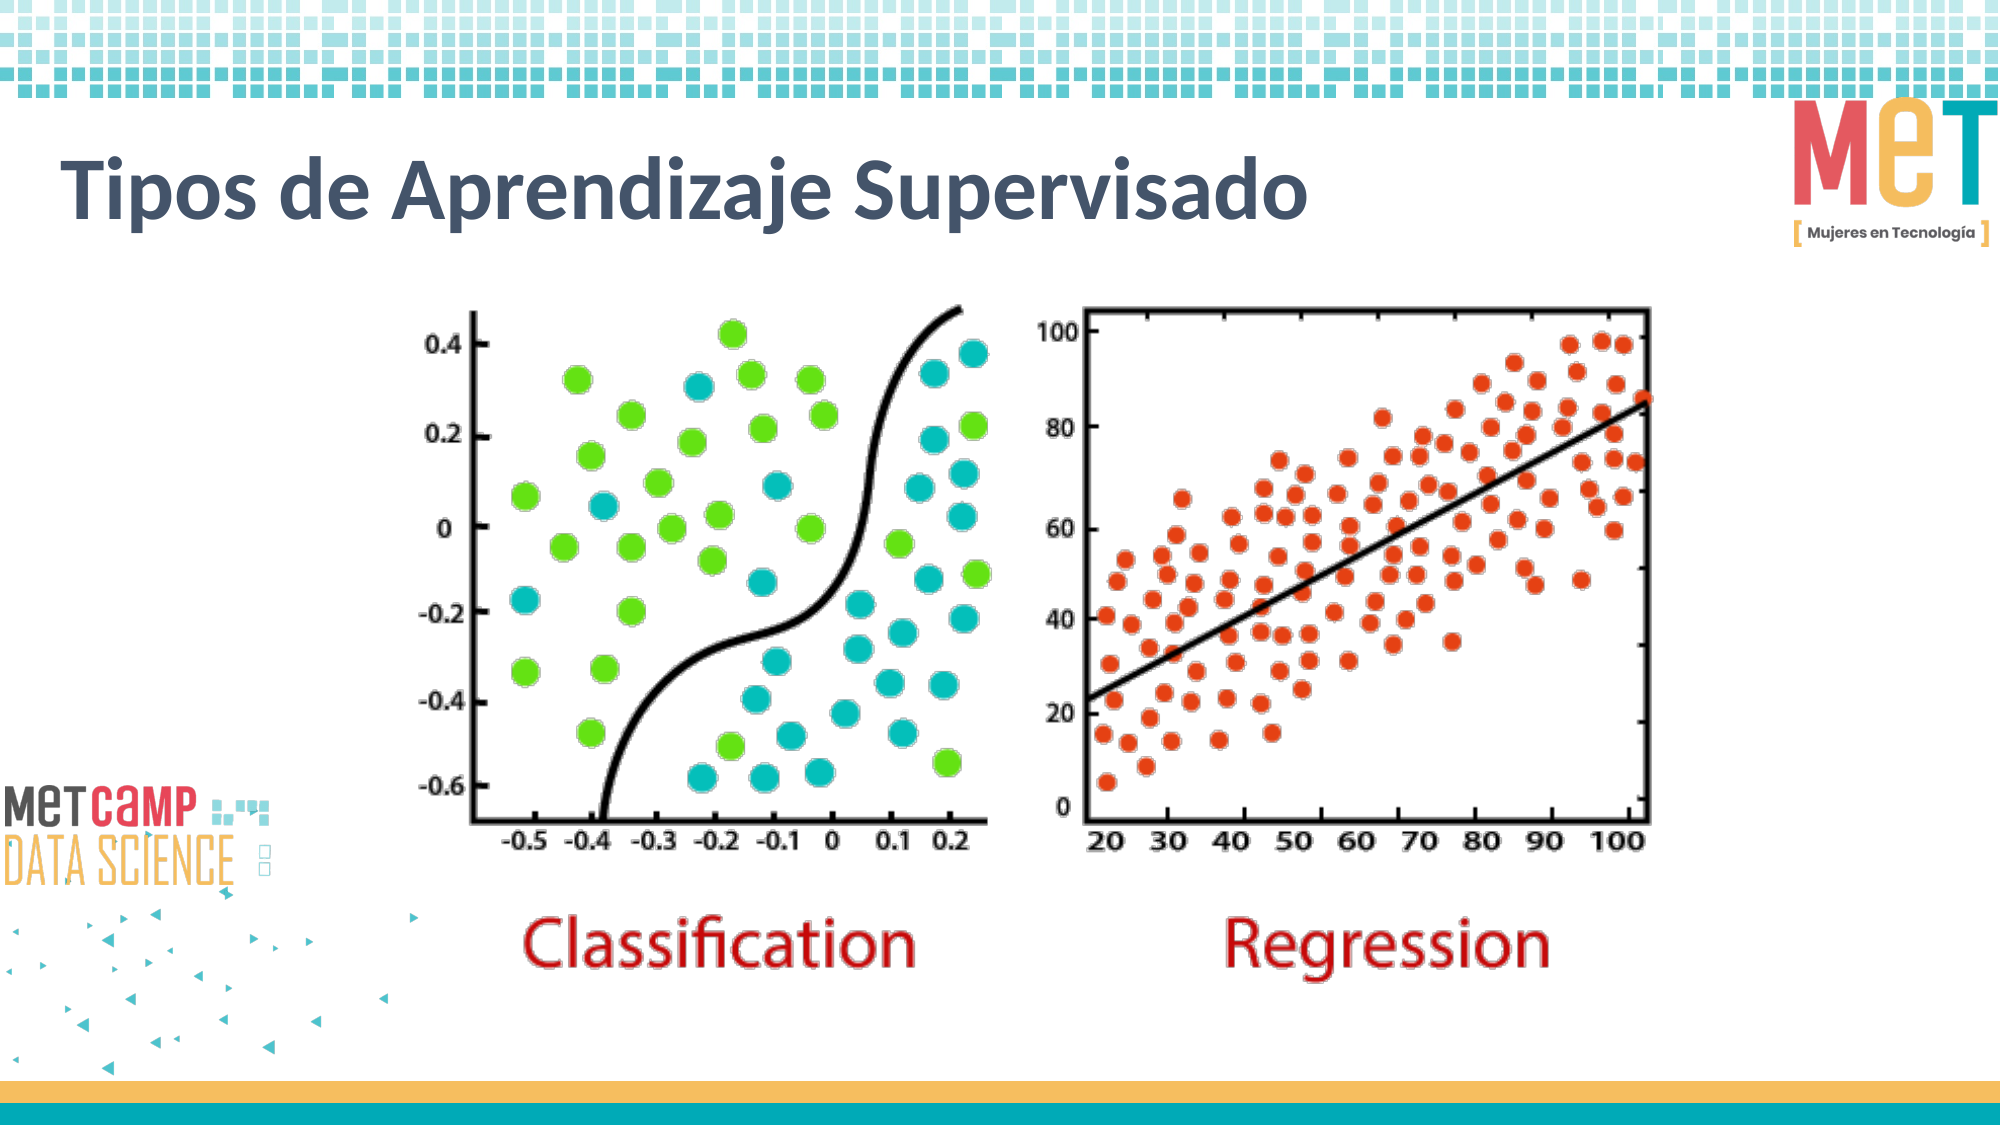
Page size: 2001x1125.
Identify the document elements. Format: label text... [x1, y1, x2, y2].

text_box Tipos de Aprendizaje Supervisado [45, 115, 1706, 253]
picture [0, 283, 2000, 1125]
picture [0, 0, 1998, 247]
